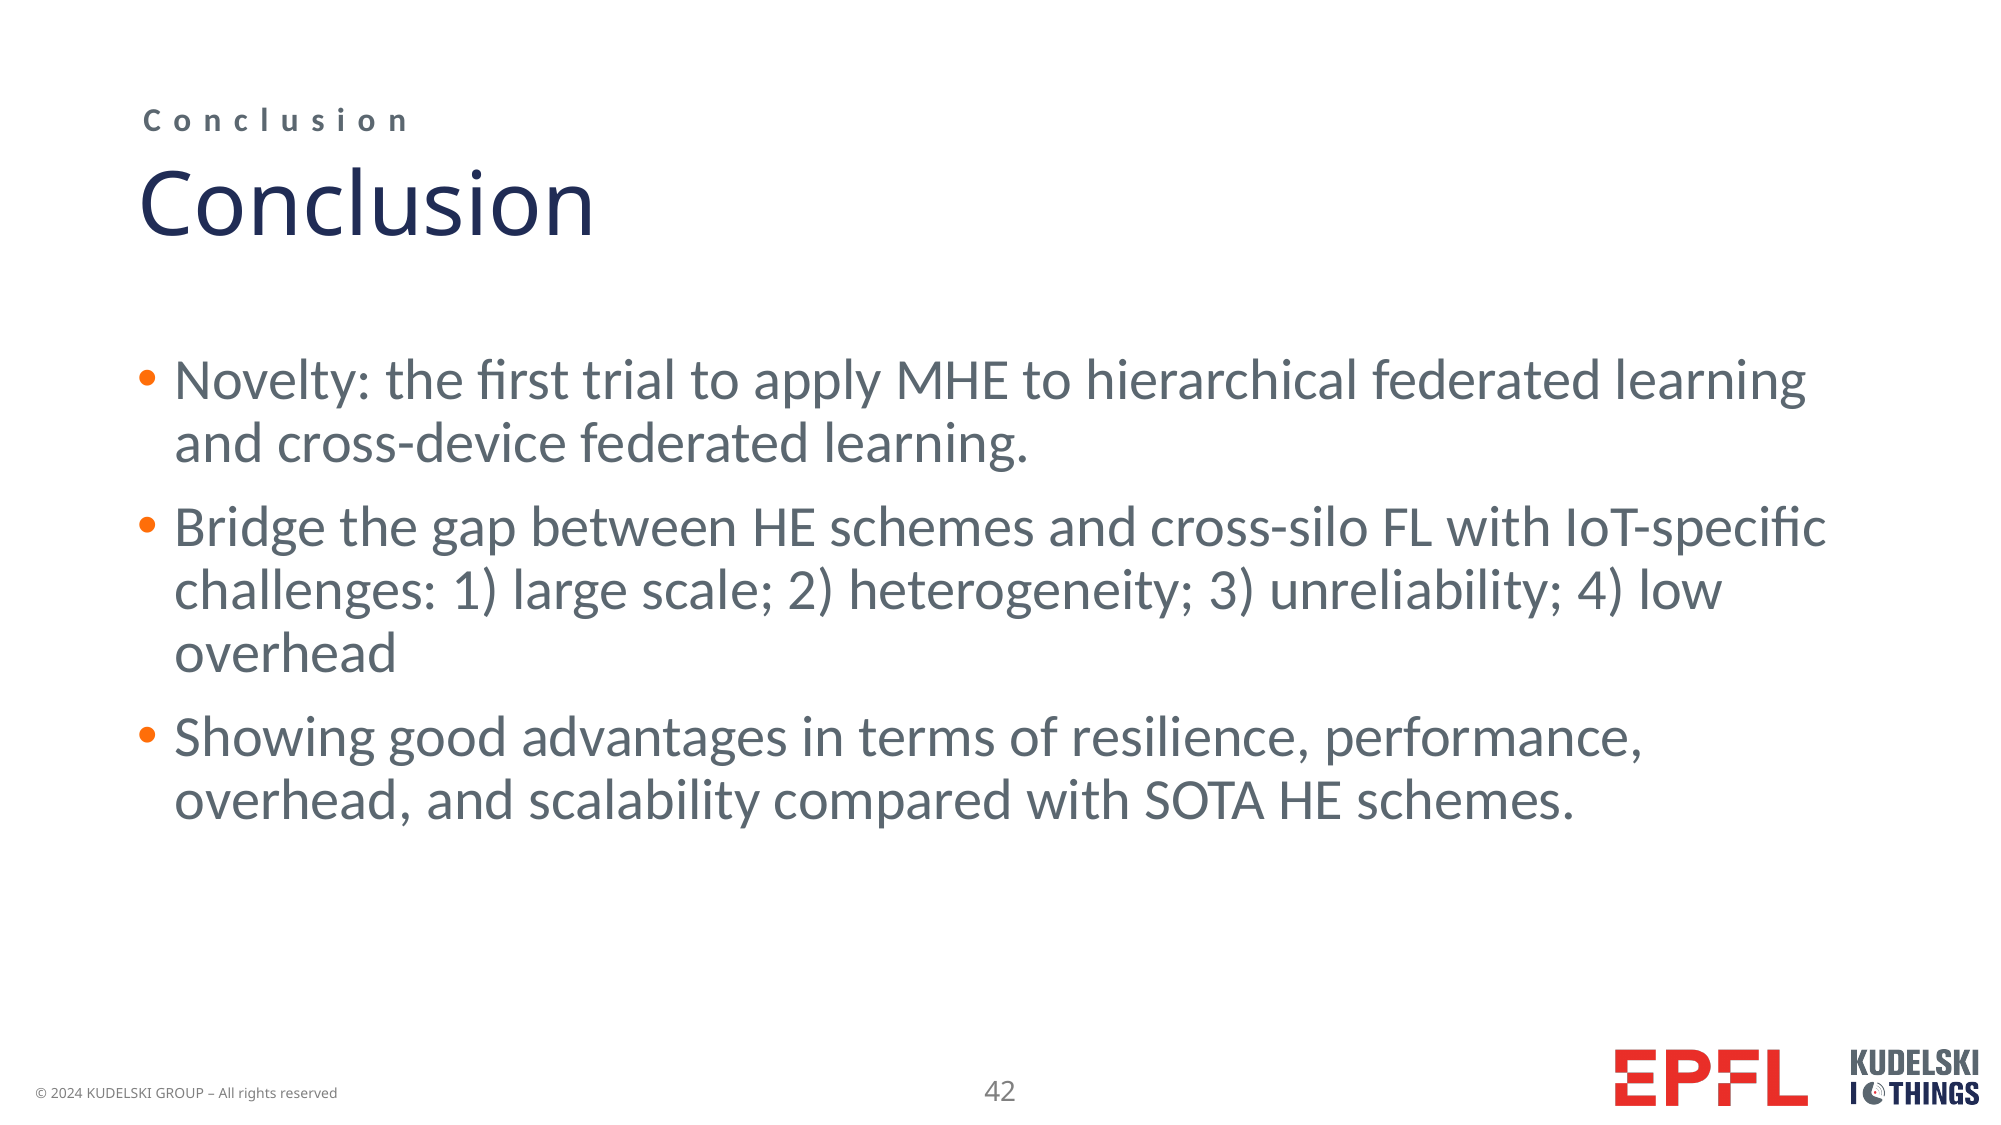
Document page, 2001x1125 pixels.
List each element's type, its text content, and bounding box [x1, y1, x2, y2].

picture [1851, 1049, 1979, 1105]
list Conclusion [135, 103, 1863, 142]
title Conclusion [137, 158, 1863, 267]
list Novelty: the first trial to apply MHE to hierarchical federated learning and cross-device federated learning. Bridge the gap between HE schemes and cross-silo FL with IoT-specific challenges: 1) large scale; 2) heterogeneity; 3) unreliability; 4) low overhead Showing good advantages in terms of resilience, performance, overhead, and scalability compared with SOTA HE schemes. [137, 349, 1863, 965]
